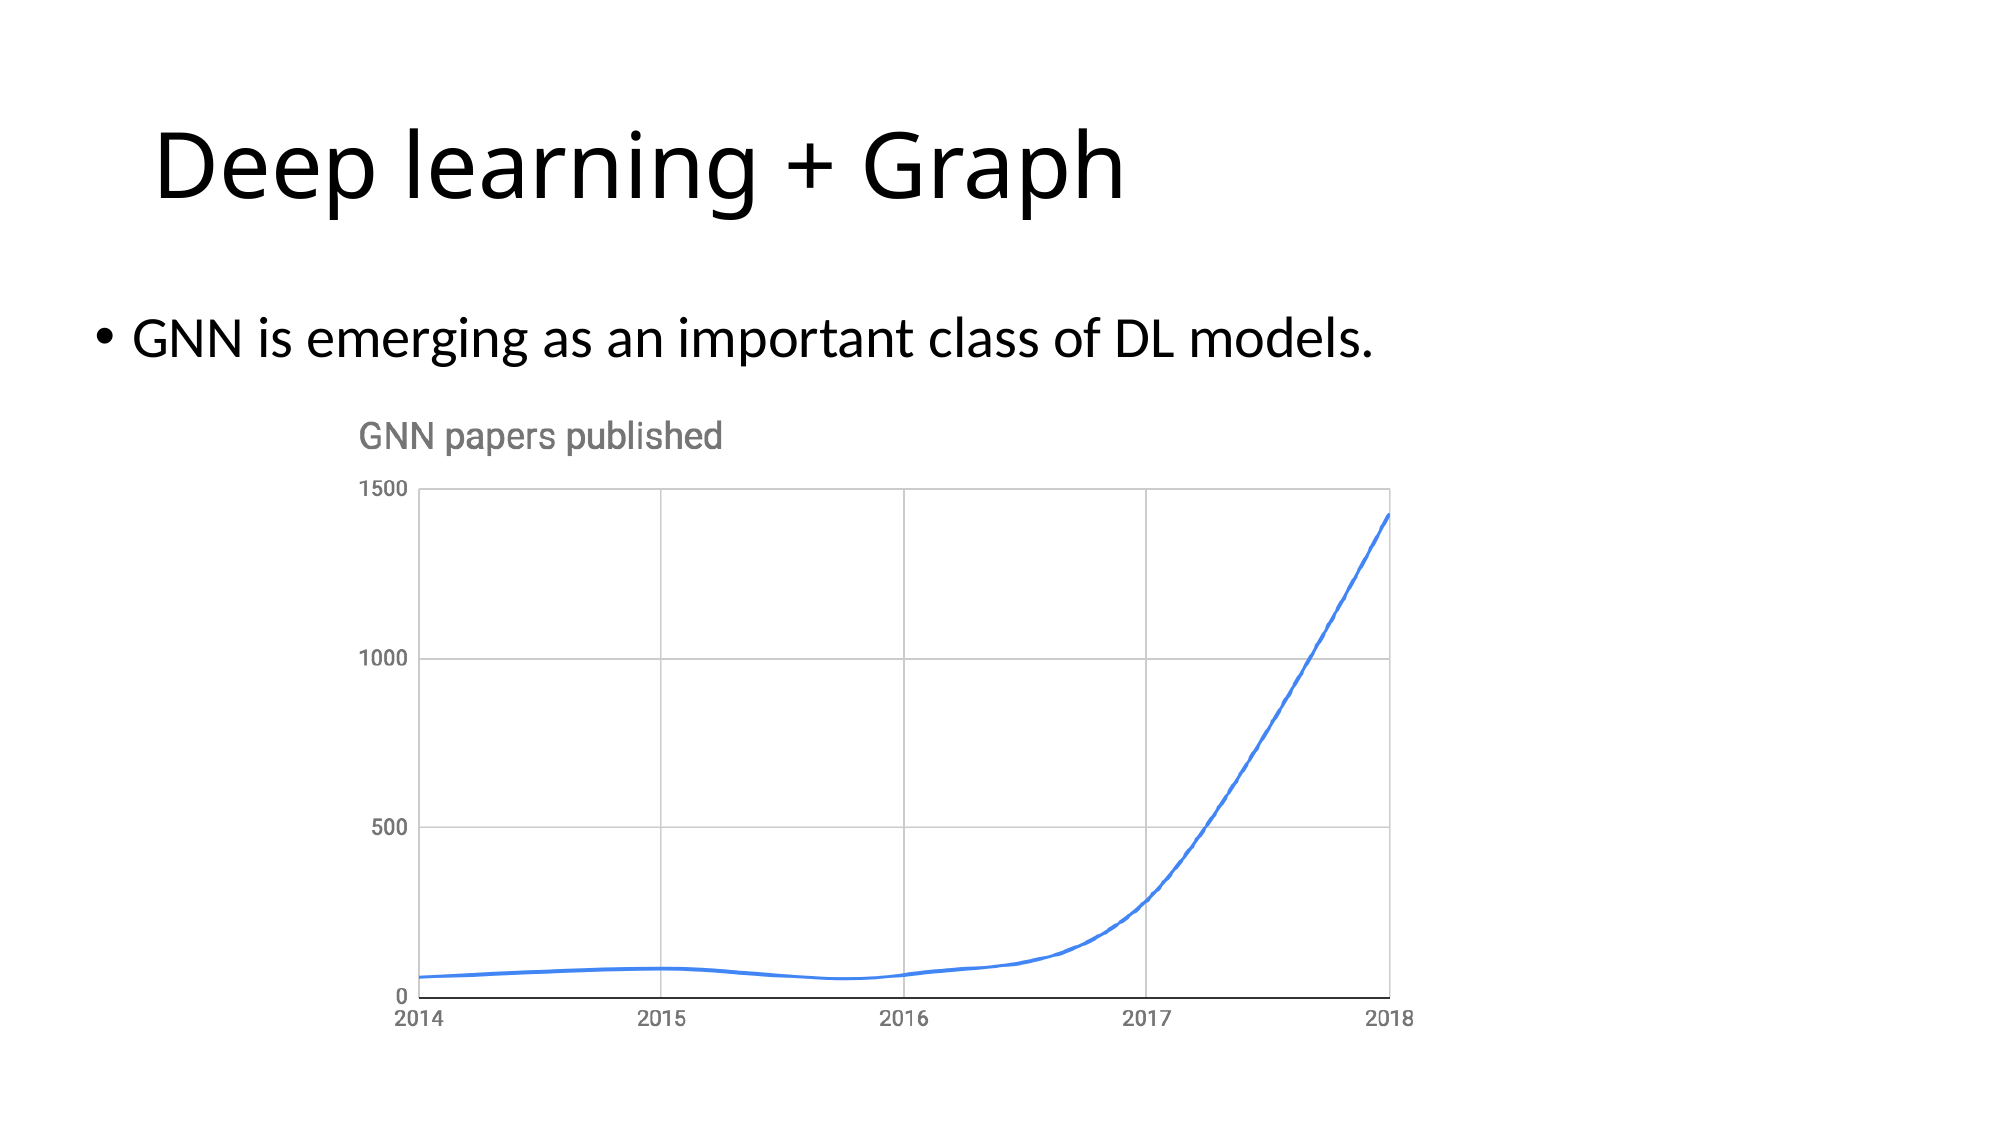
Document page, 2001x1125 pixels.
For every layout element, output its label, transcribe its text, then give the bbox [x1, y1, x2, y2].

list GNN is emerging as an important class of DL models. [79, 299, 2000, 467]
picture [324, 413, 1423, 1035]
title Deep learning + Graph [137, 59, 1863, 278]
